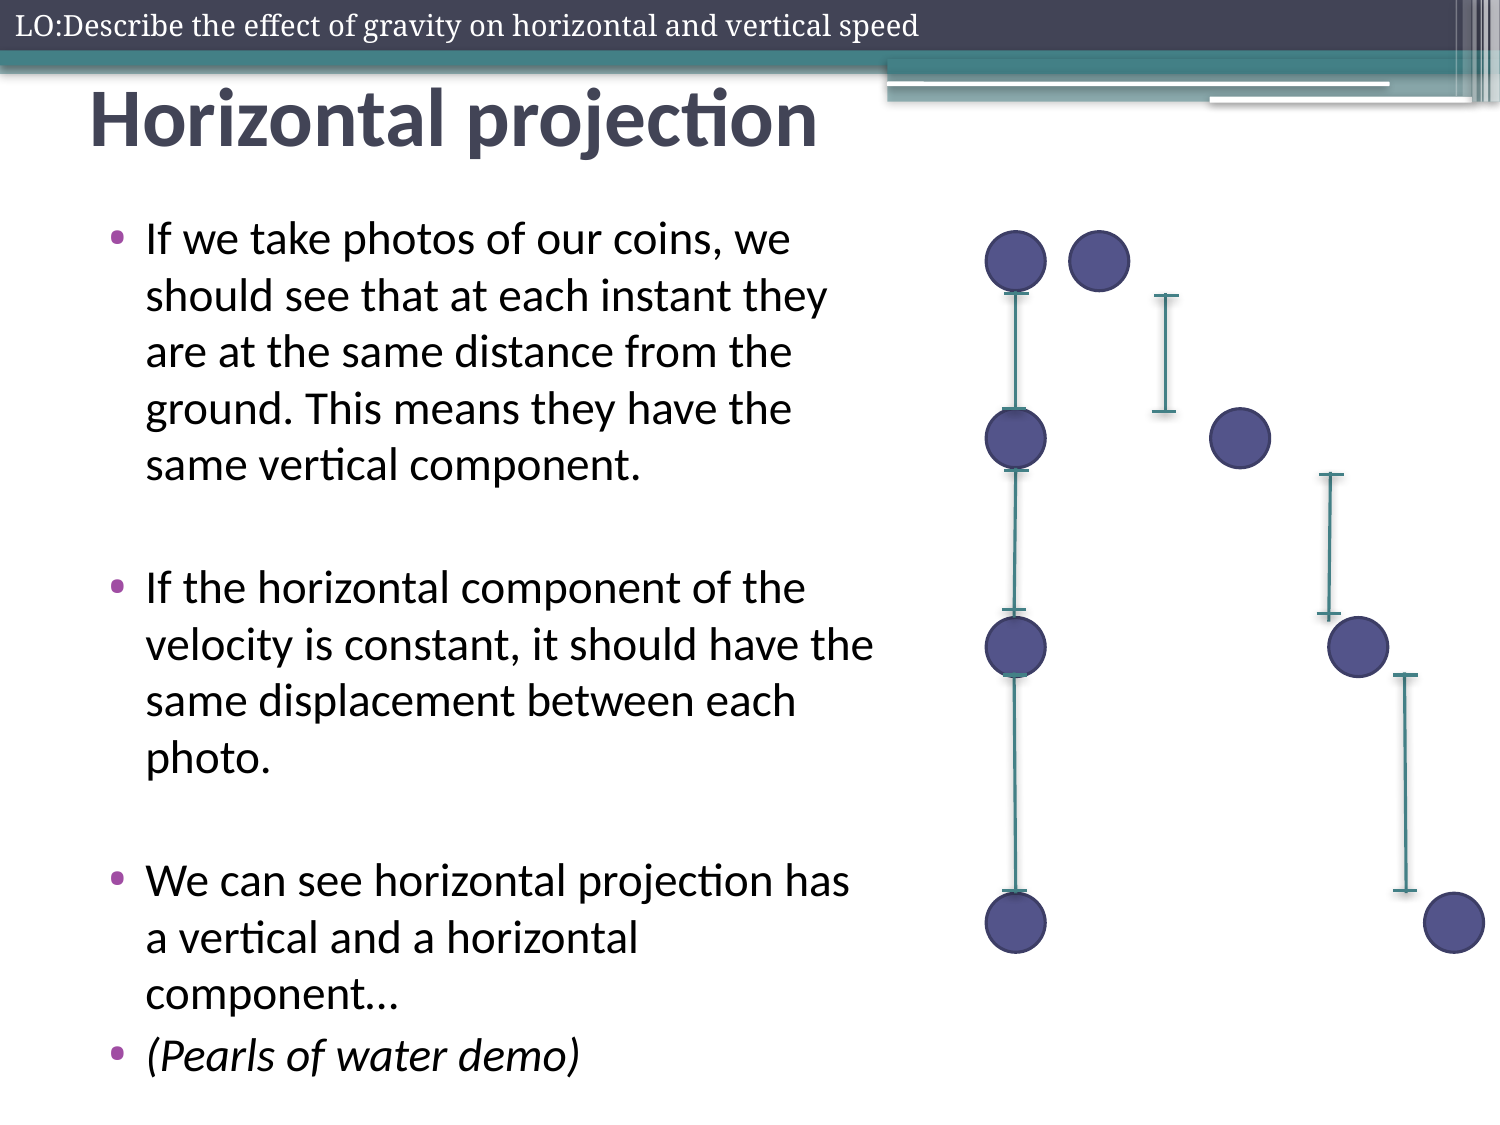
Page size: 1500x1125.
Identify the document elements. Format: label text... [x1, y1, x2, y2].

text_box [984, 410, 1047, 468]
text_box [984, 230, 1047, 291]
text_box [1068, 230, 1131, 293]
text_box [1422, 891, 1486, 954]
text_box [984, 895, 1047, 954]
title Horizontal projection [75, 50, 1425, 201]
list If we take photos of our coins, we should see that at each instant they are at the same distance from the ground. This means they have the same vertical component. If the horizontal component of the velocity is constant, it should have the same displacement between each photo. We can see horizontal projection has a vertical and a horizontal component… (Pearls of water demo) [78, 200, 892, 1094]
text_box [984, 618, 1047, 675]
text_box [1327, 615, 1390, 679]
text_box [1209, 407, 1272, 470]
text_box LO:Describe the effect of gravity on horizontal and vertical speed [0, 0, 1495, 50]
